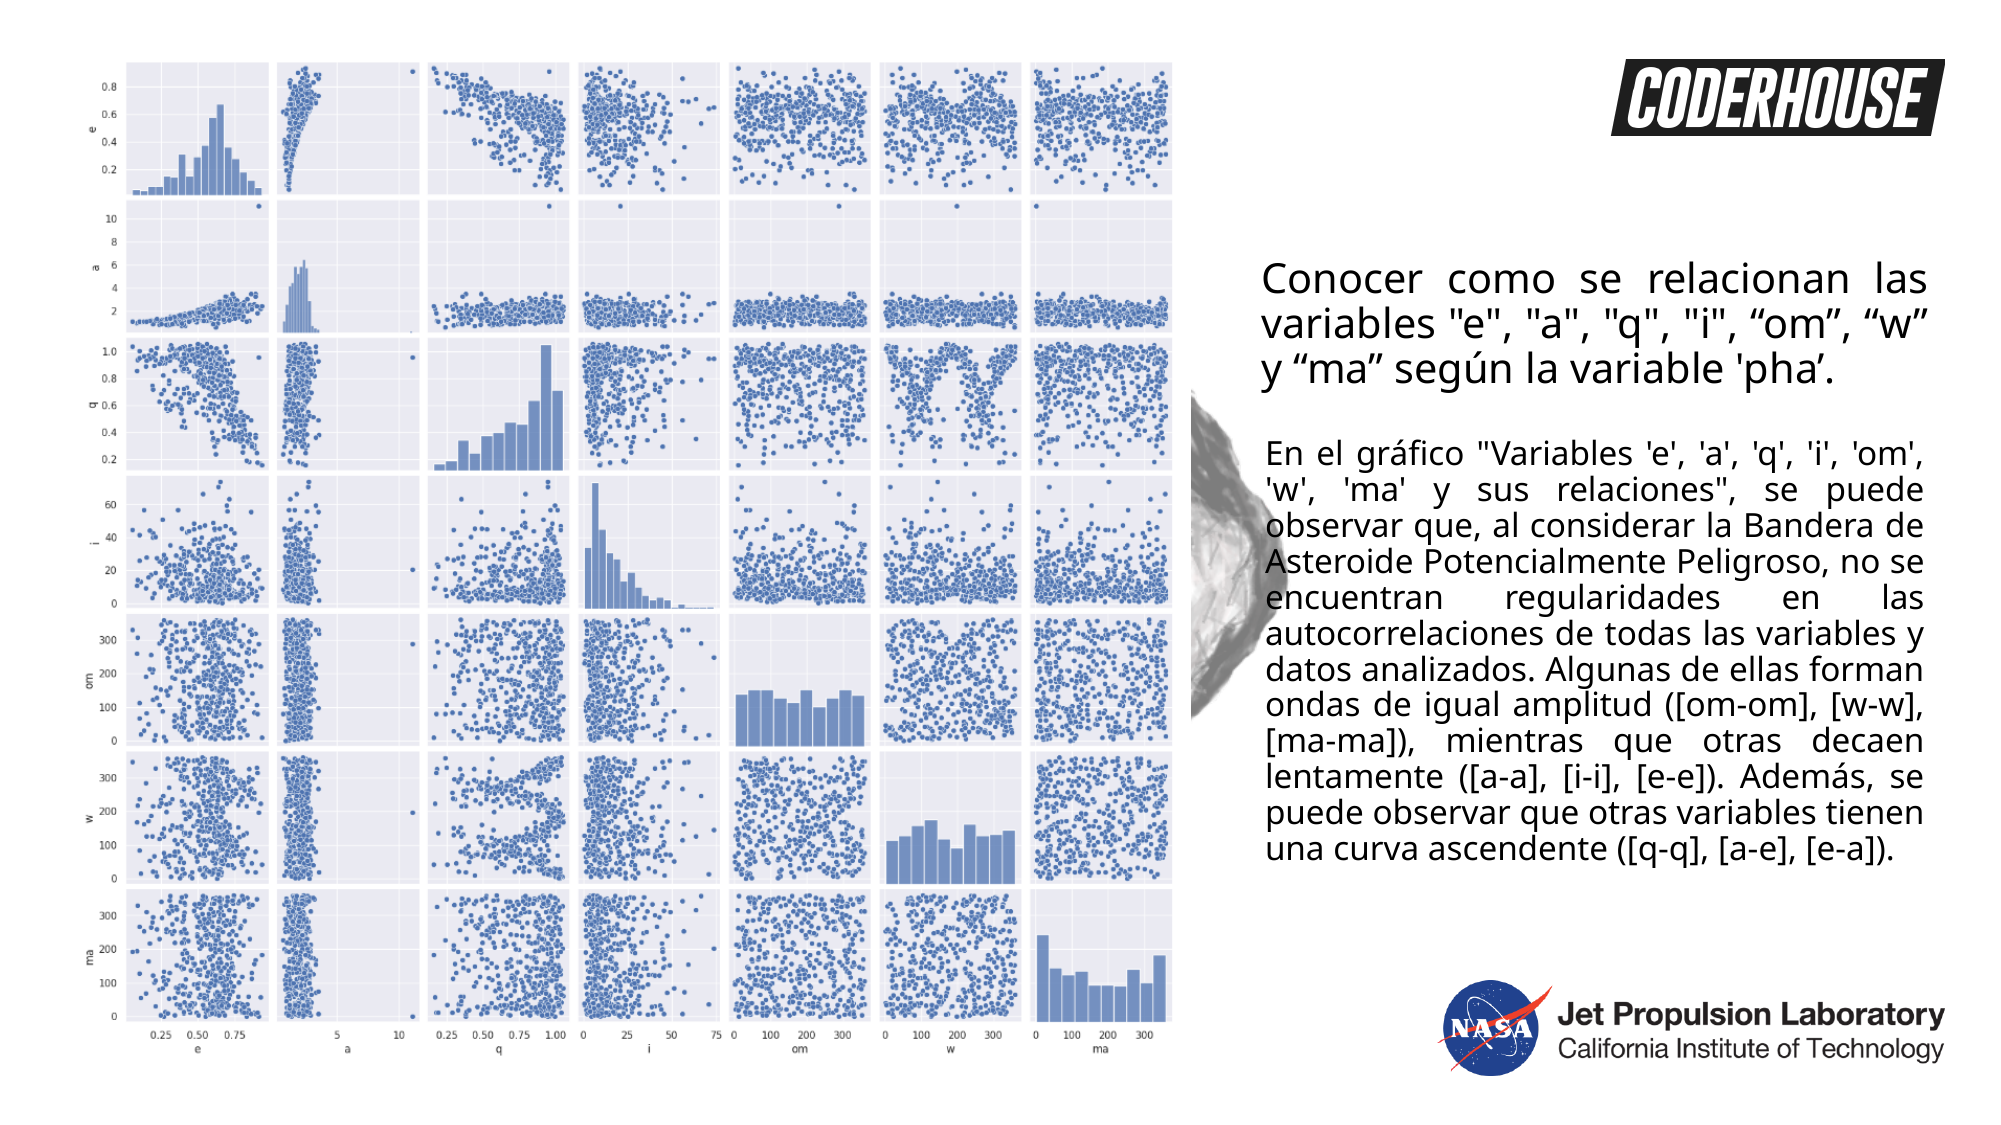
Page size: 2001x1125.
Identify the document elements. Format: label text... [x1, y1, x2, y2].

title Conocer como se relacionan las variables "e", "a", "q", "i", “om”, “w” y “ma” según la variable 'pha’. [1246, 215, 1945, 400]
subtitle En el gráfico "Variables 'e', 'a', 'q', 'i', 'om', 'w', 'ma' y sus relaciones", se puede observar que, al considerar la Bandera de Asteroide Potencialmente Peligroso, no se encuentran regularidades en las autocorrelaciones de todas las variables y datos analizados. Algunas de ellas forman ondas de igual amplitud ([om-om], [w-w], [ma-ma]), mientras que otras decaen lentamente ([a-a], [i-i], [e-e]). Además, se puede observar que otras variables tienen una curva ascendente ([q-q], [a-e], [e-a]). [1365, 429, 1941, 767]
picture [1437, 980, 1945, 1076]
picture [1609, 59, 1945, 136]
picture [73, 52, 1365, 1065]
